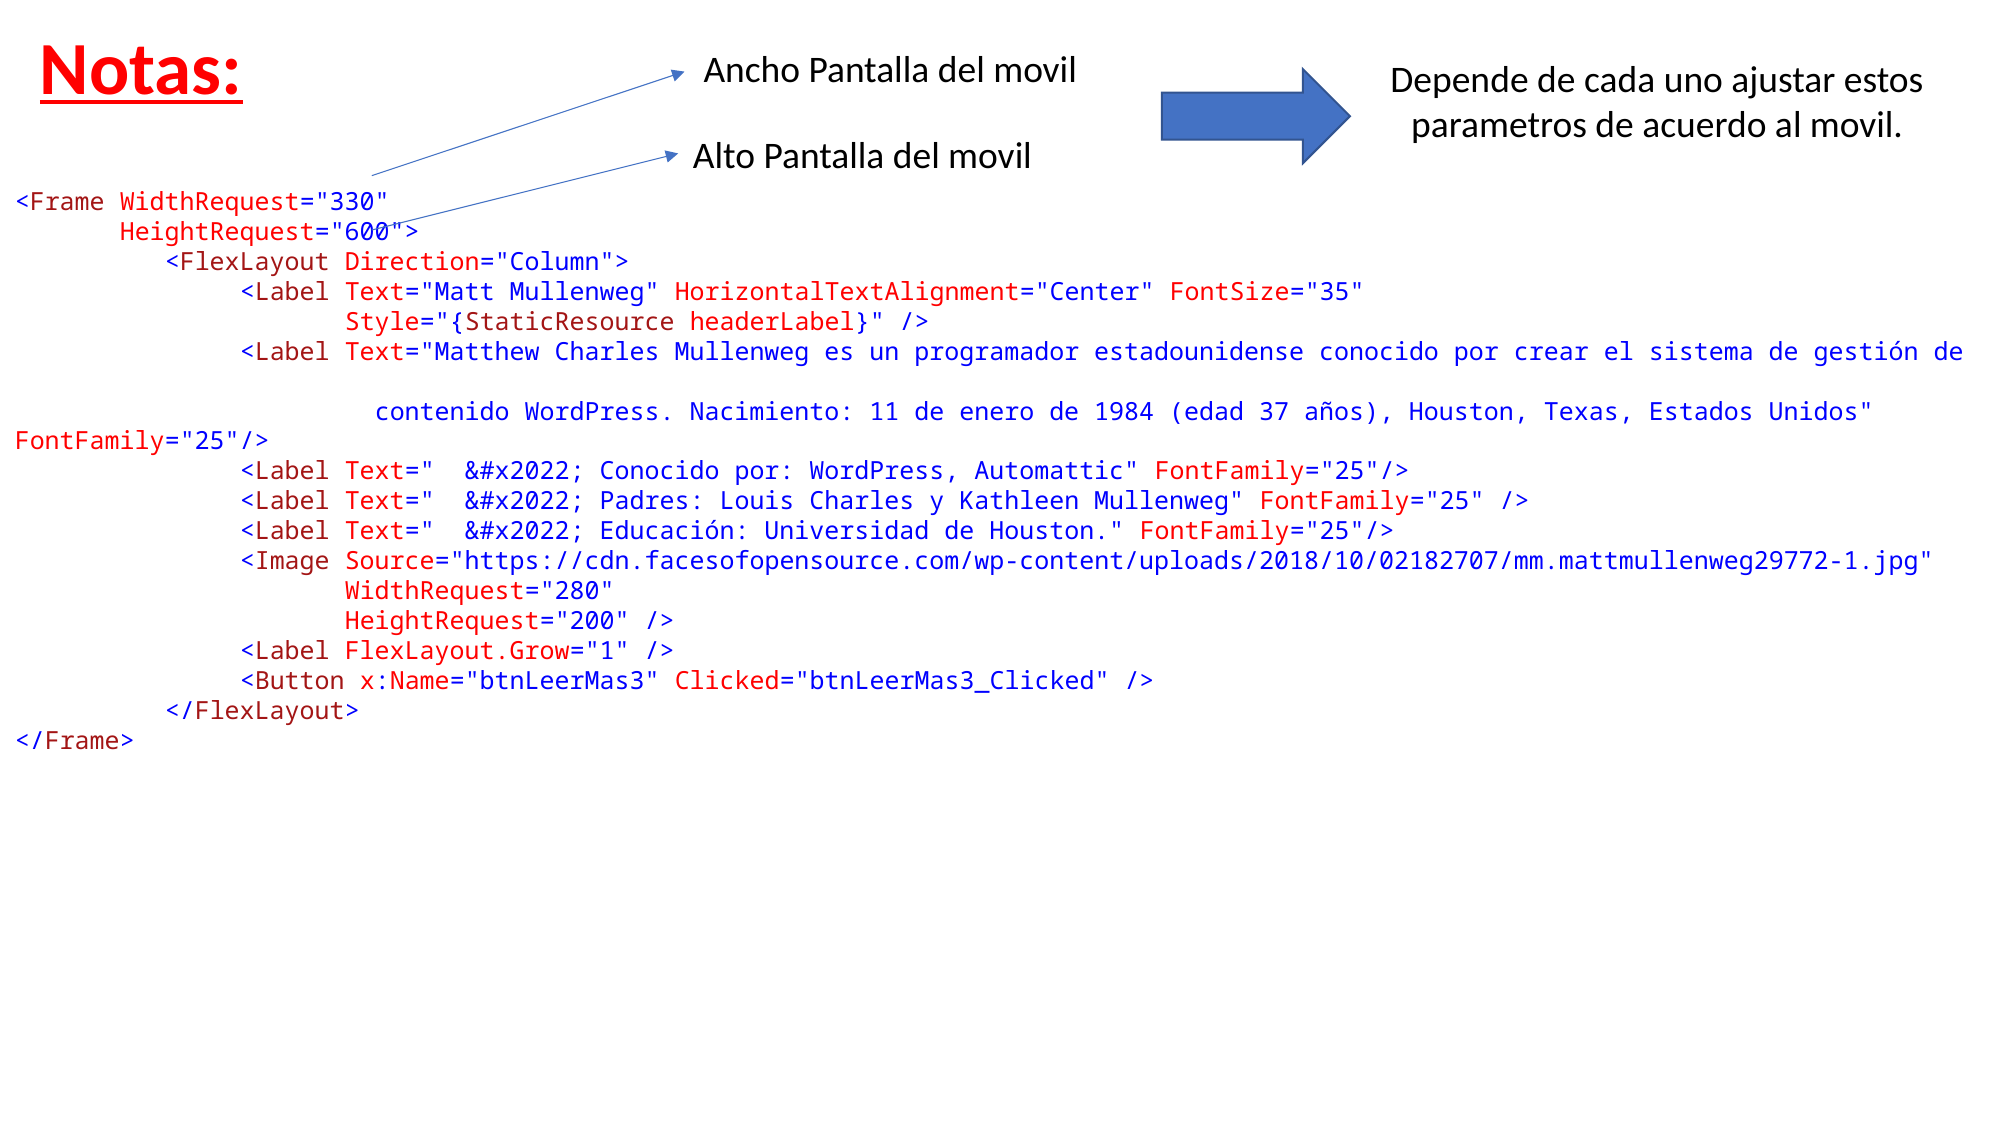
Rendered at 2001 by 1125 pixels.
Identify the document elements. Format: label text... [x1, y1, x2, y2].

text_box Ancho Pantalla del movil [688, 37, 1095, 98]
text_box [1160, 66, 1352, 166]
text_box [371, 71, 685, 176]
text_box Alto Pantalla del movil [679, 123, 1084, 184]
text_box Notas: [24, 12, 338, 118]
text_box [371, 153, 679, 230]
text_box Depende de cada uno ajustar estos parametros de acuerdo al movil. [1375, 47, 1940, 153]
text_box <Frame WidthRequest="330" HeightRequest="600"> <FlexLayout Direction="Column"> <Label Text="Matt Mullenweg" HorizontalTextAlignment="Center" FontSize="35" Style="{StaticResource headerLabel}" /> <Label Text="Matthew Charles Mullenweg es un programador estadounidense conocido por crear el sistema de gestión de contenido WordPress. Nacimiento: 11 de enero de 1984 (edad 37 años), Houston, Texas, Estados Unidos" FontFamily="25"/> <Label Text=" &#x2022; Conocido por: WordPress, Automattic" FontFamily="25"/> <Label Text=" &#x2022; Padres: Louis Charles y Kathleen Mullenweg" FontFamily="25" /> <Label Text=" &#x2022; Educación: Universidad de Houston." FontFamily="25"/> <Image Source="https://cdn.facesofopensource.com/wp-content/uploads/2018/10/02182707/mm.mattmullenweg29772-1.jpg" WidthRequest="280" HeightRequest="200" /> <Label FlexLayout.Grow="1" /> <Button x:Name="btnLeerMas3" Clicked="btnLeerMas3_Clicked" /> </FlexLayout> </Frame> [0, 177, 2000, 762]
